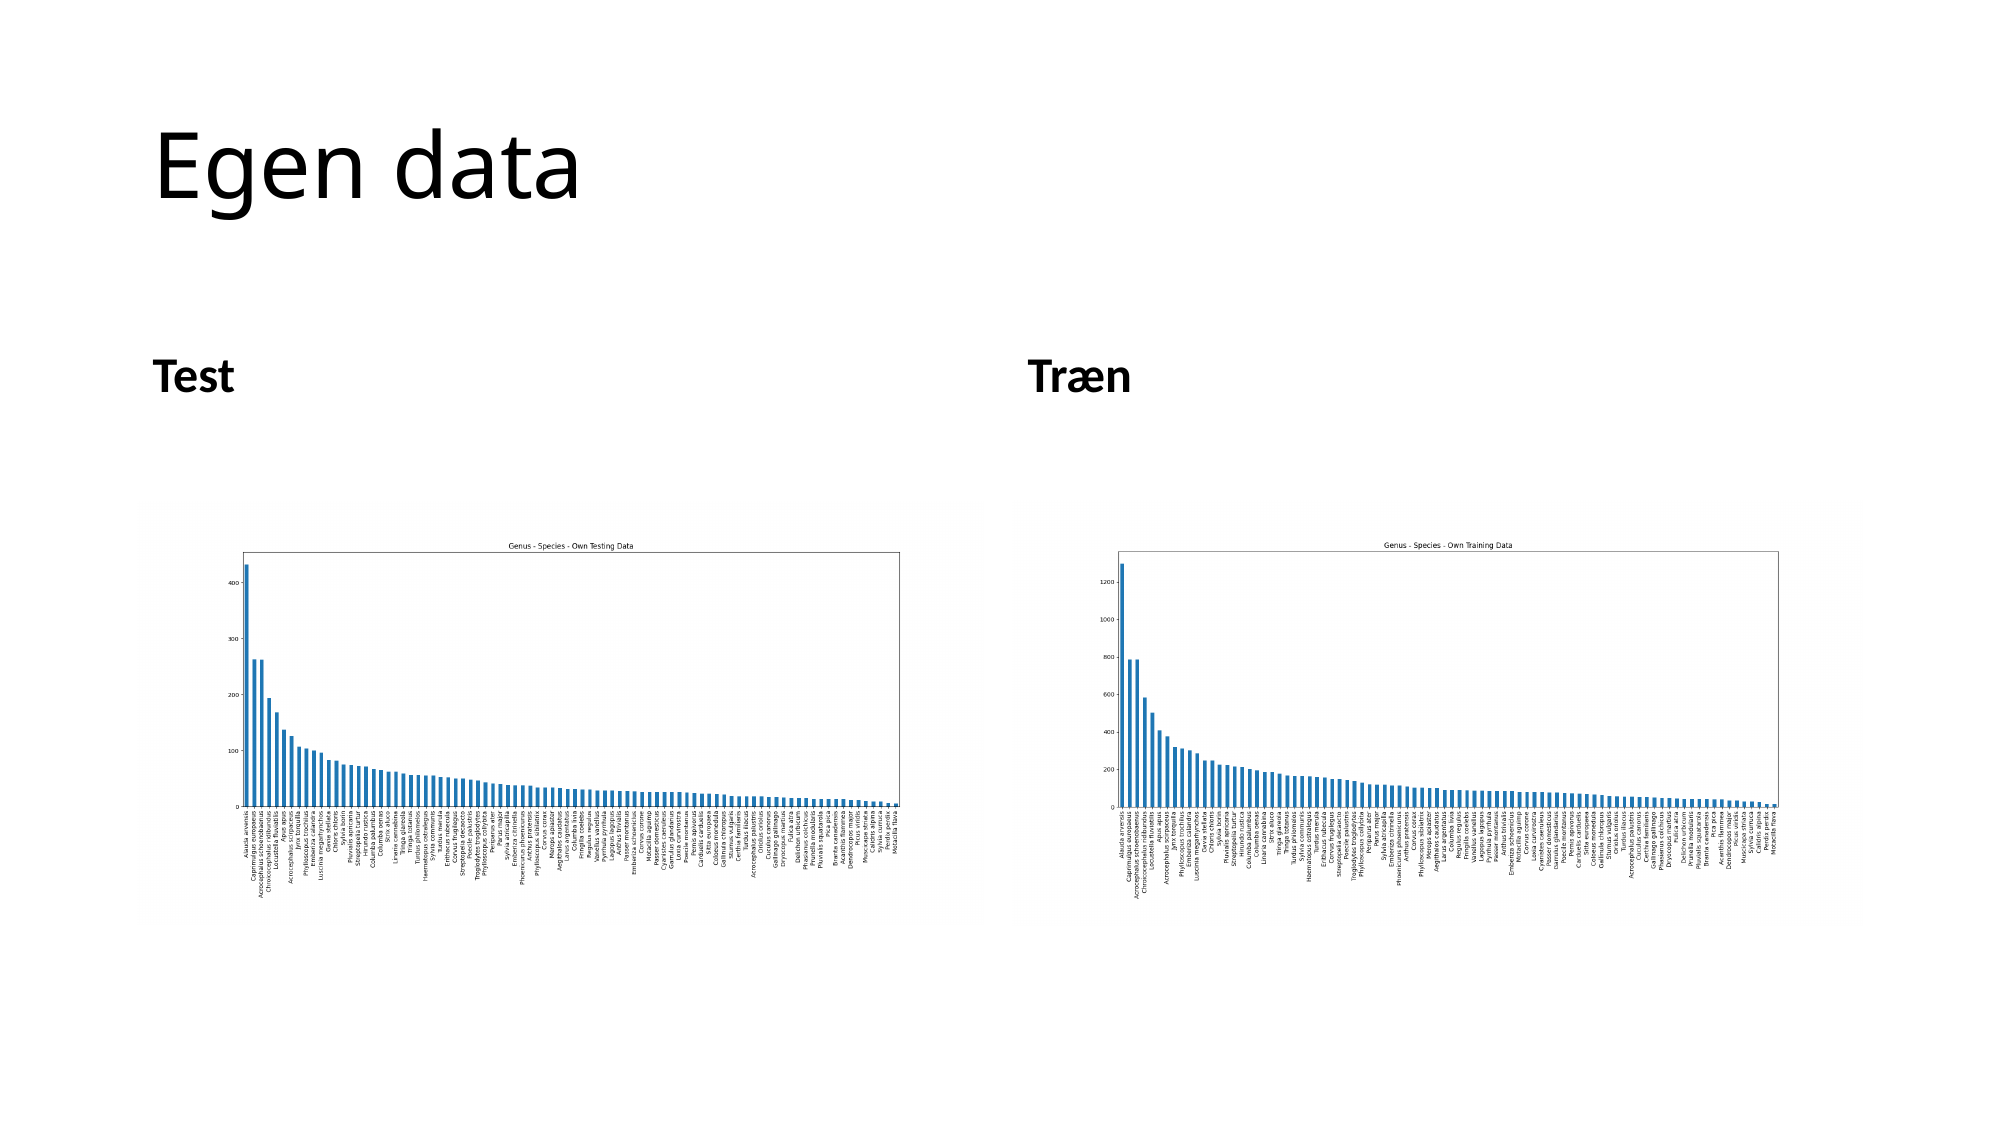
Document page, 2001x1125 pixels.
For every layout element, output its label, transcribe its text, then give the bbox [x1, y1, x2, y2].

list Træn [1012, 275, 1863, 411]
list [1012, 500, 1863, 926]
title Egen data [137, 59, 1863, 278]
list Test [137, 275, 984, 411]
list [137, 501, 984, 925]
